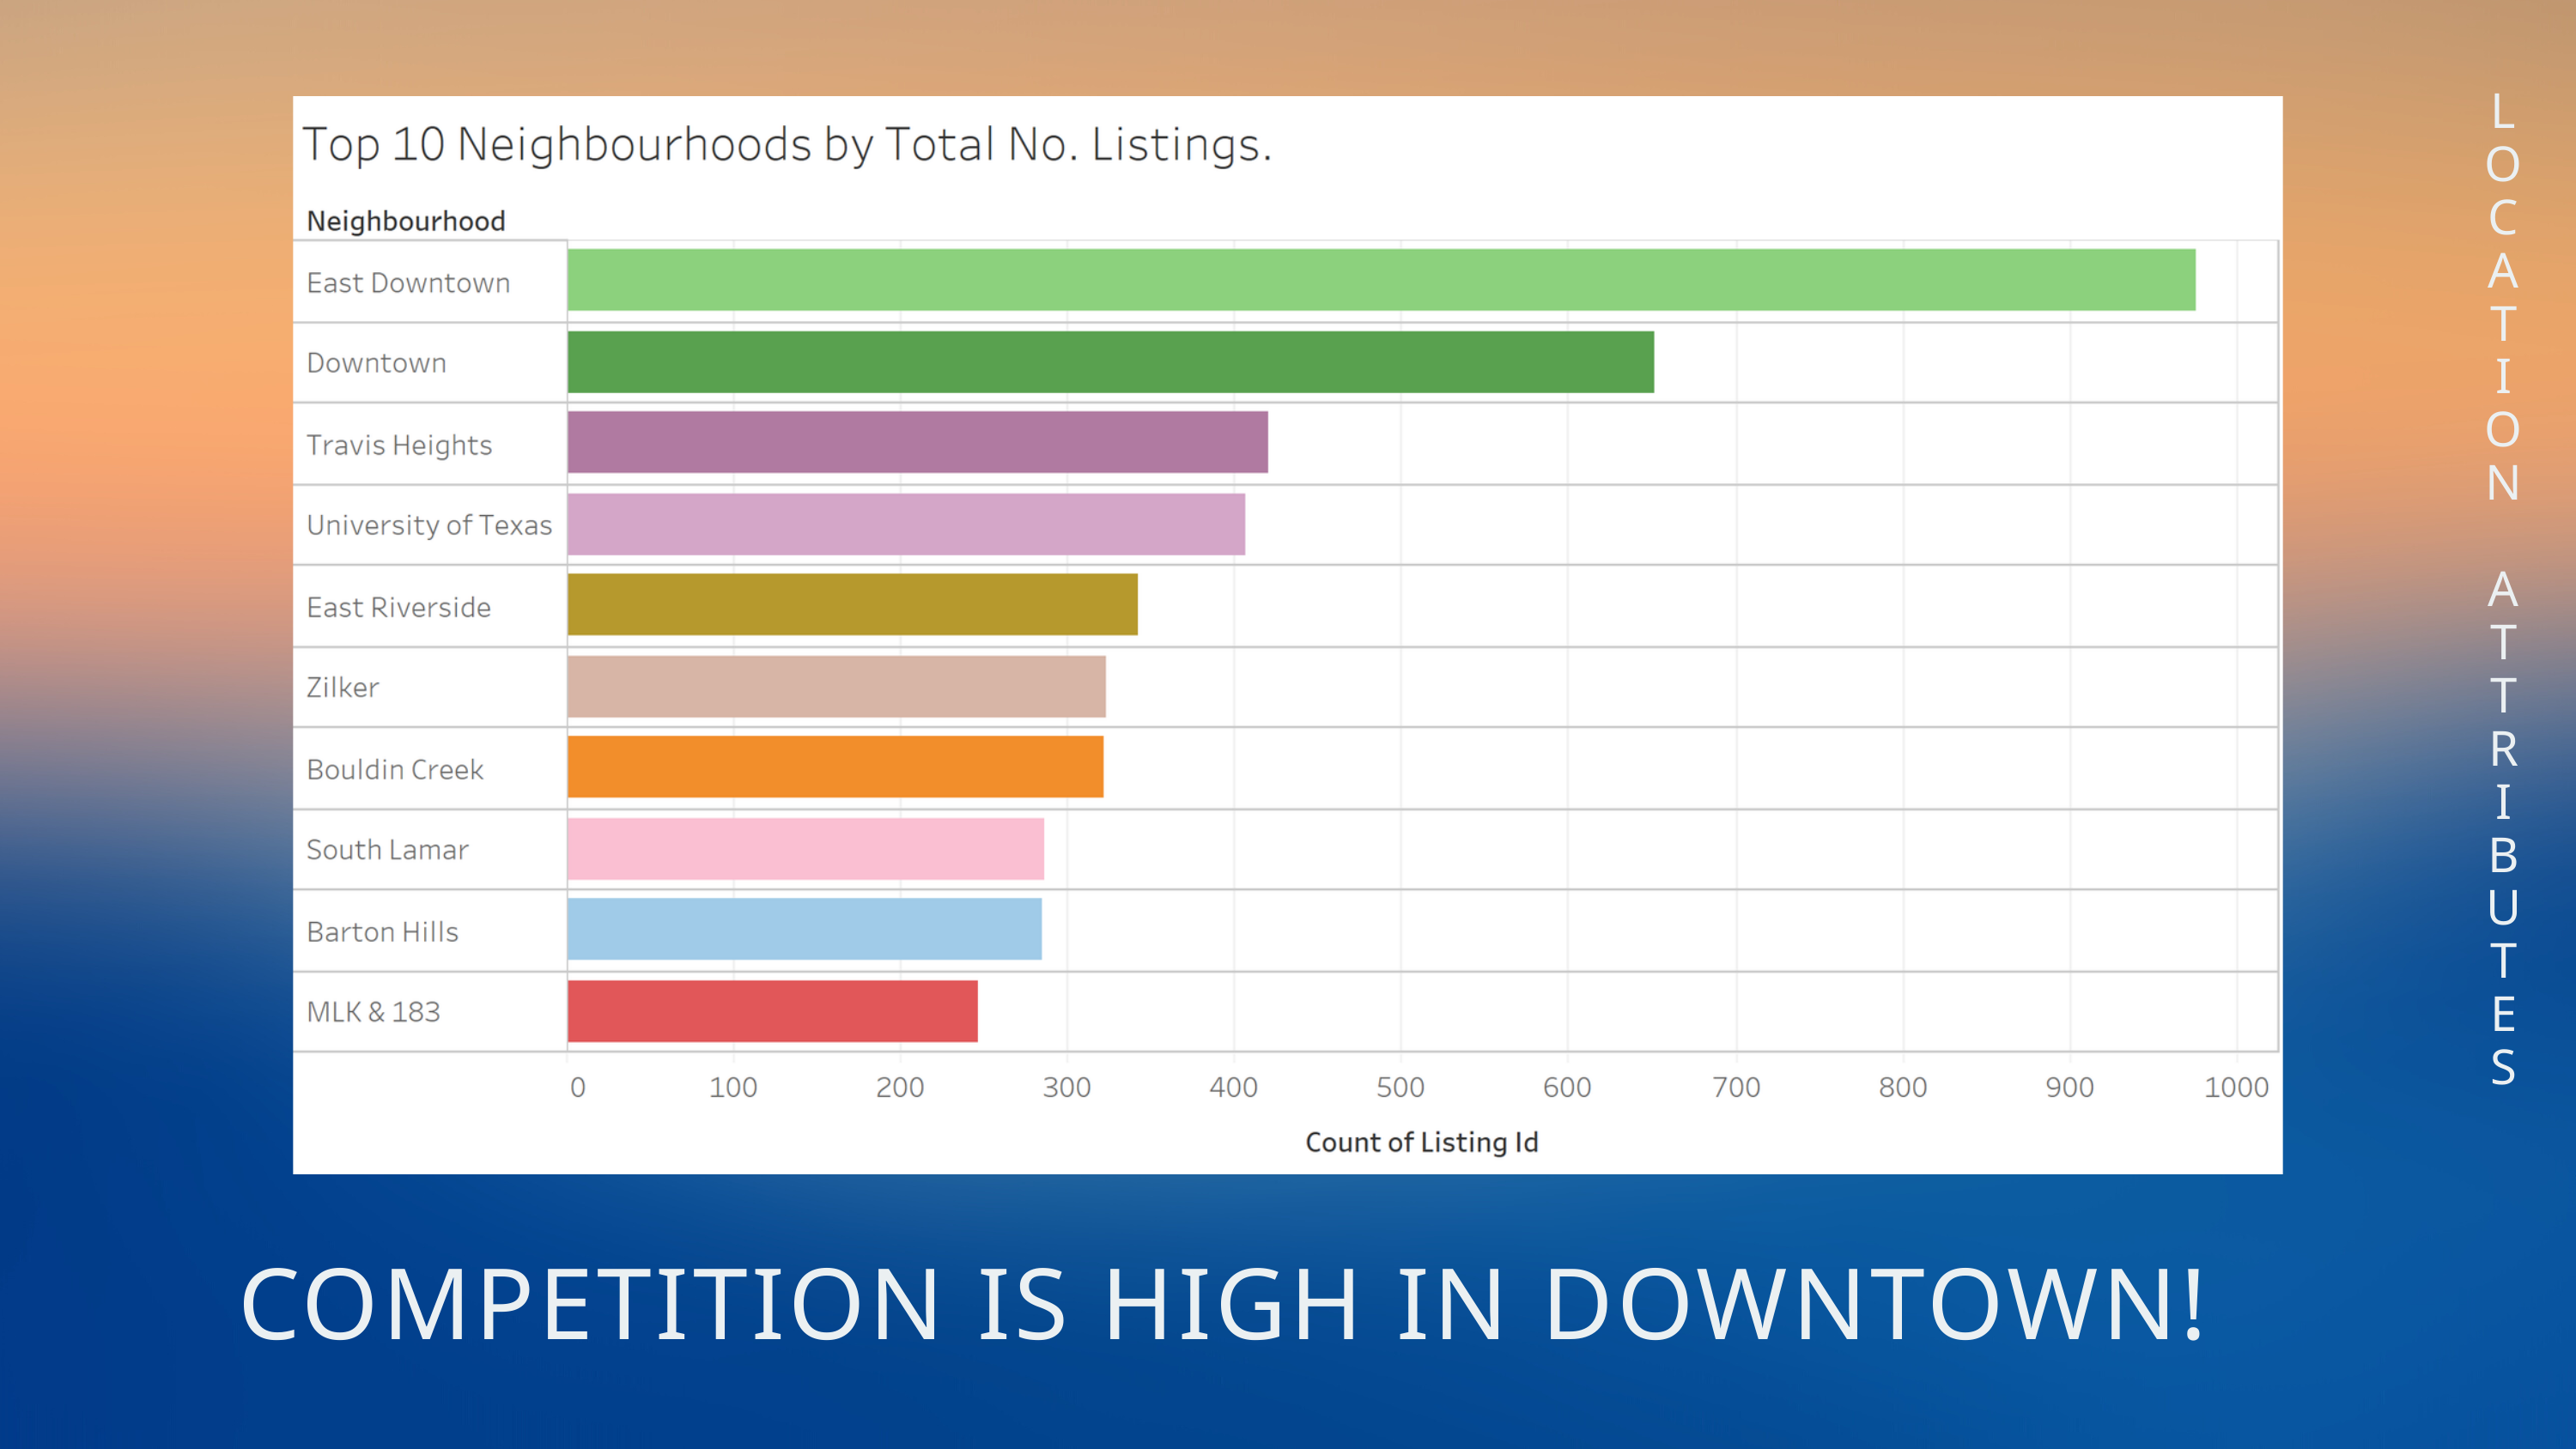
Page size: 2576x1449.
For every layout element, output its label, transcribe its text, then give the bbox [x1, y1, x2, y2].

text_box L O C A T I O N A T T R I B U T E S [2431, 84, 2576, 1094]
picture [0, 0, 2576, 1449]
text_box COMPETITION IS HIGH IN DOWNTOWN! [238, 1251, 2338, 1360]
